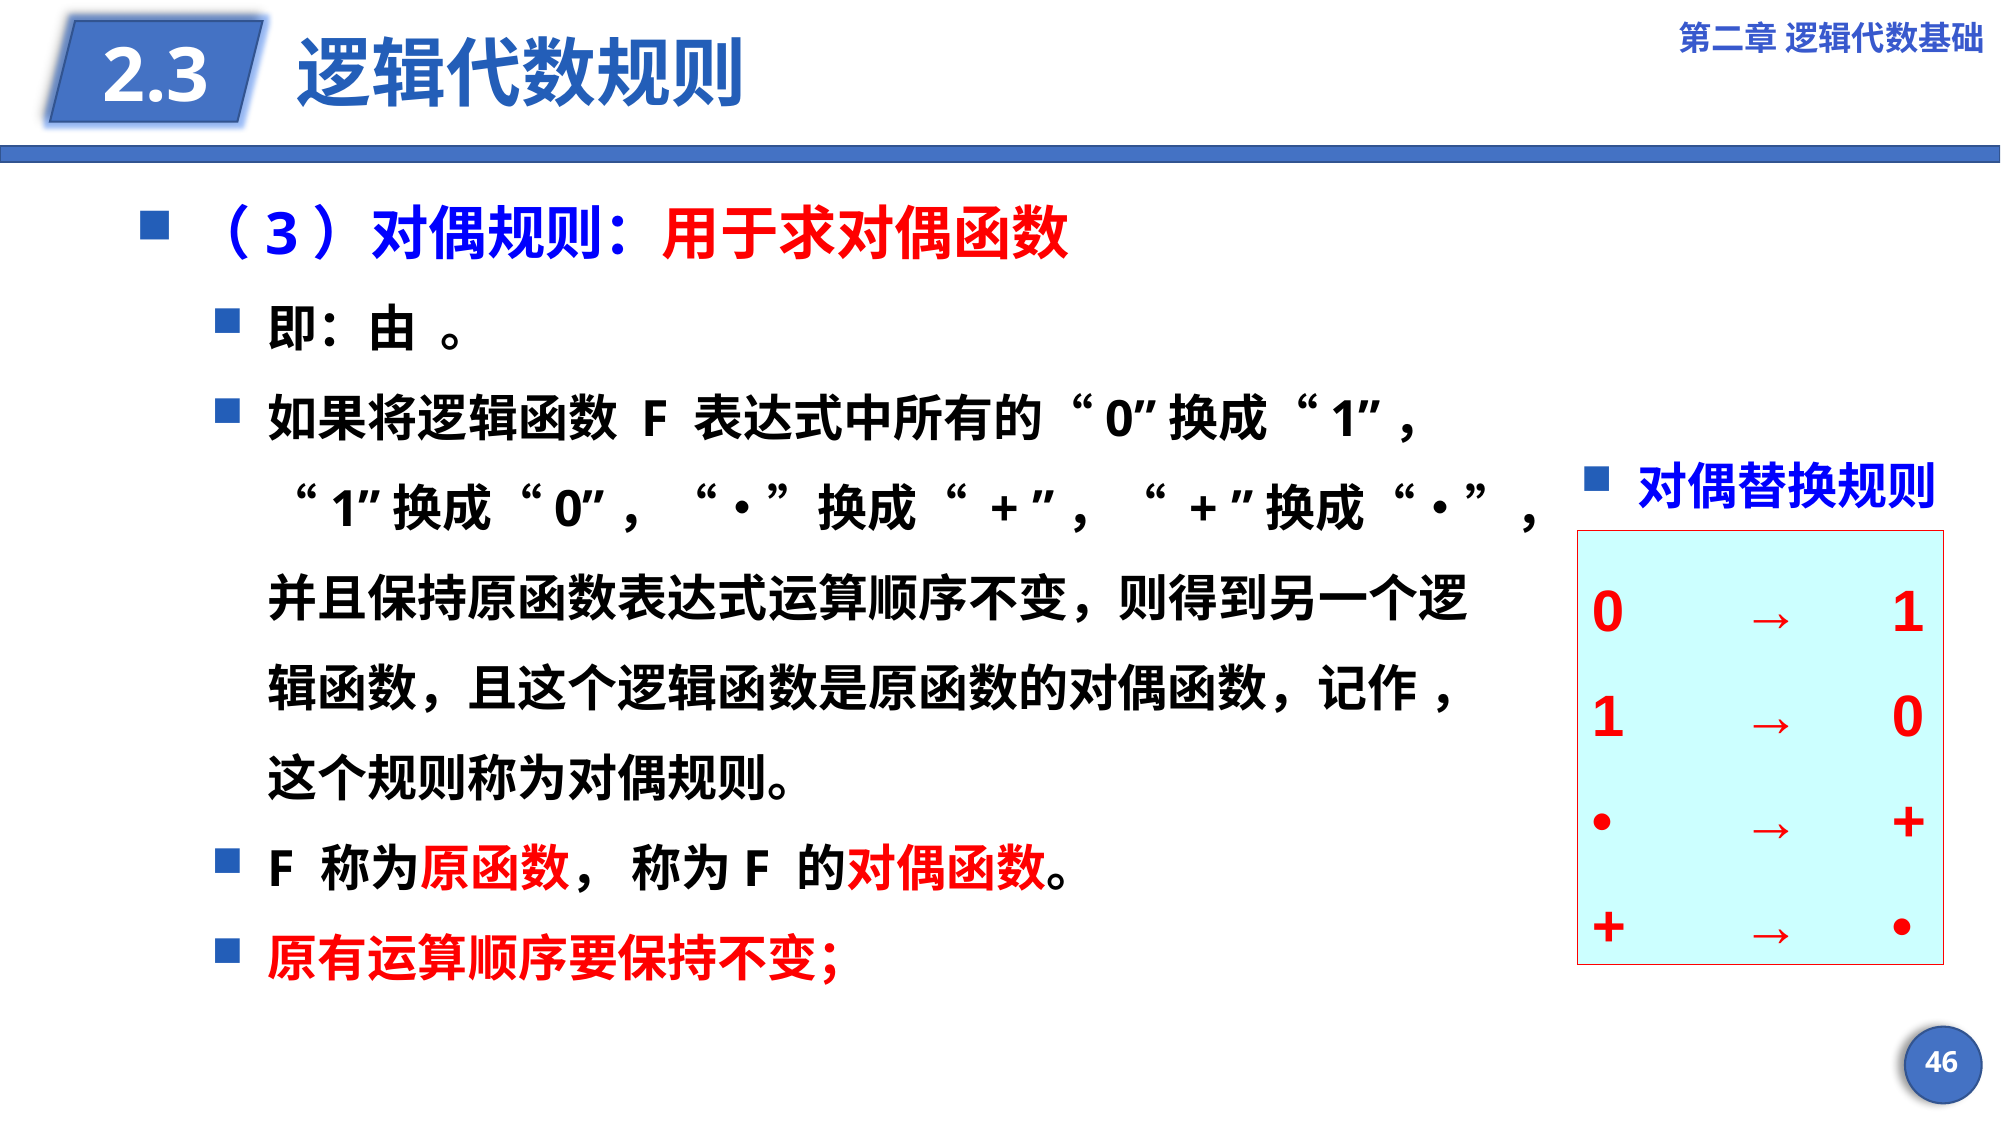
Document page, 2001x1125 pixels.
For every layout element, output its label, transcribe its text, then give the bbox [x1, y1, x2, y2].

slide_number 46 [1895, 1033, 1989, 1094]
text_box 2.3 [48, 20, 264, 123]
title 逻辑代数规则 [281, 16, 1592, 137]
text_box 对偶替换规则 [1566, 417, 1953, 522]
footer 第二章 逻辑代数基础 [1659, 0, 2000, 83]
text_box 0 → 1 1 → 0 • → + + → • [1577, 530, 1944, 965]
